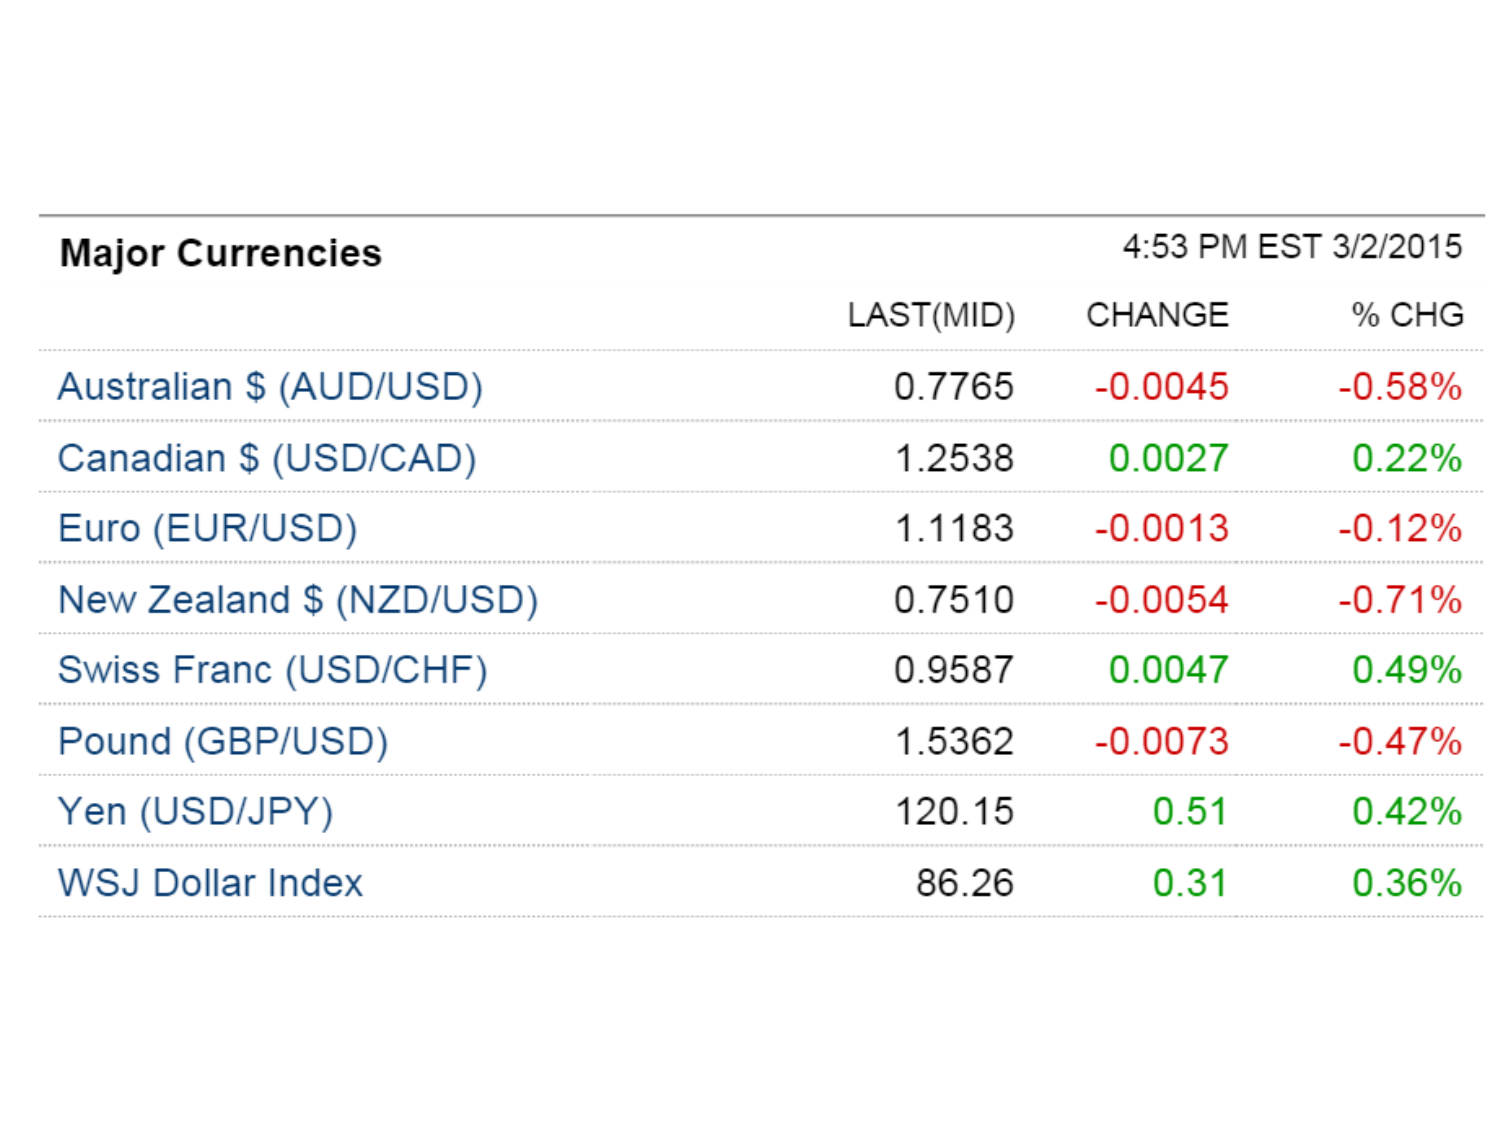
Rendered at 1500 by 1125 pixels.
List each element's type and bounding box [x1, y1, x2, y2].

picture [36, 207, 1492, 929]
